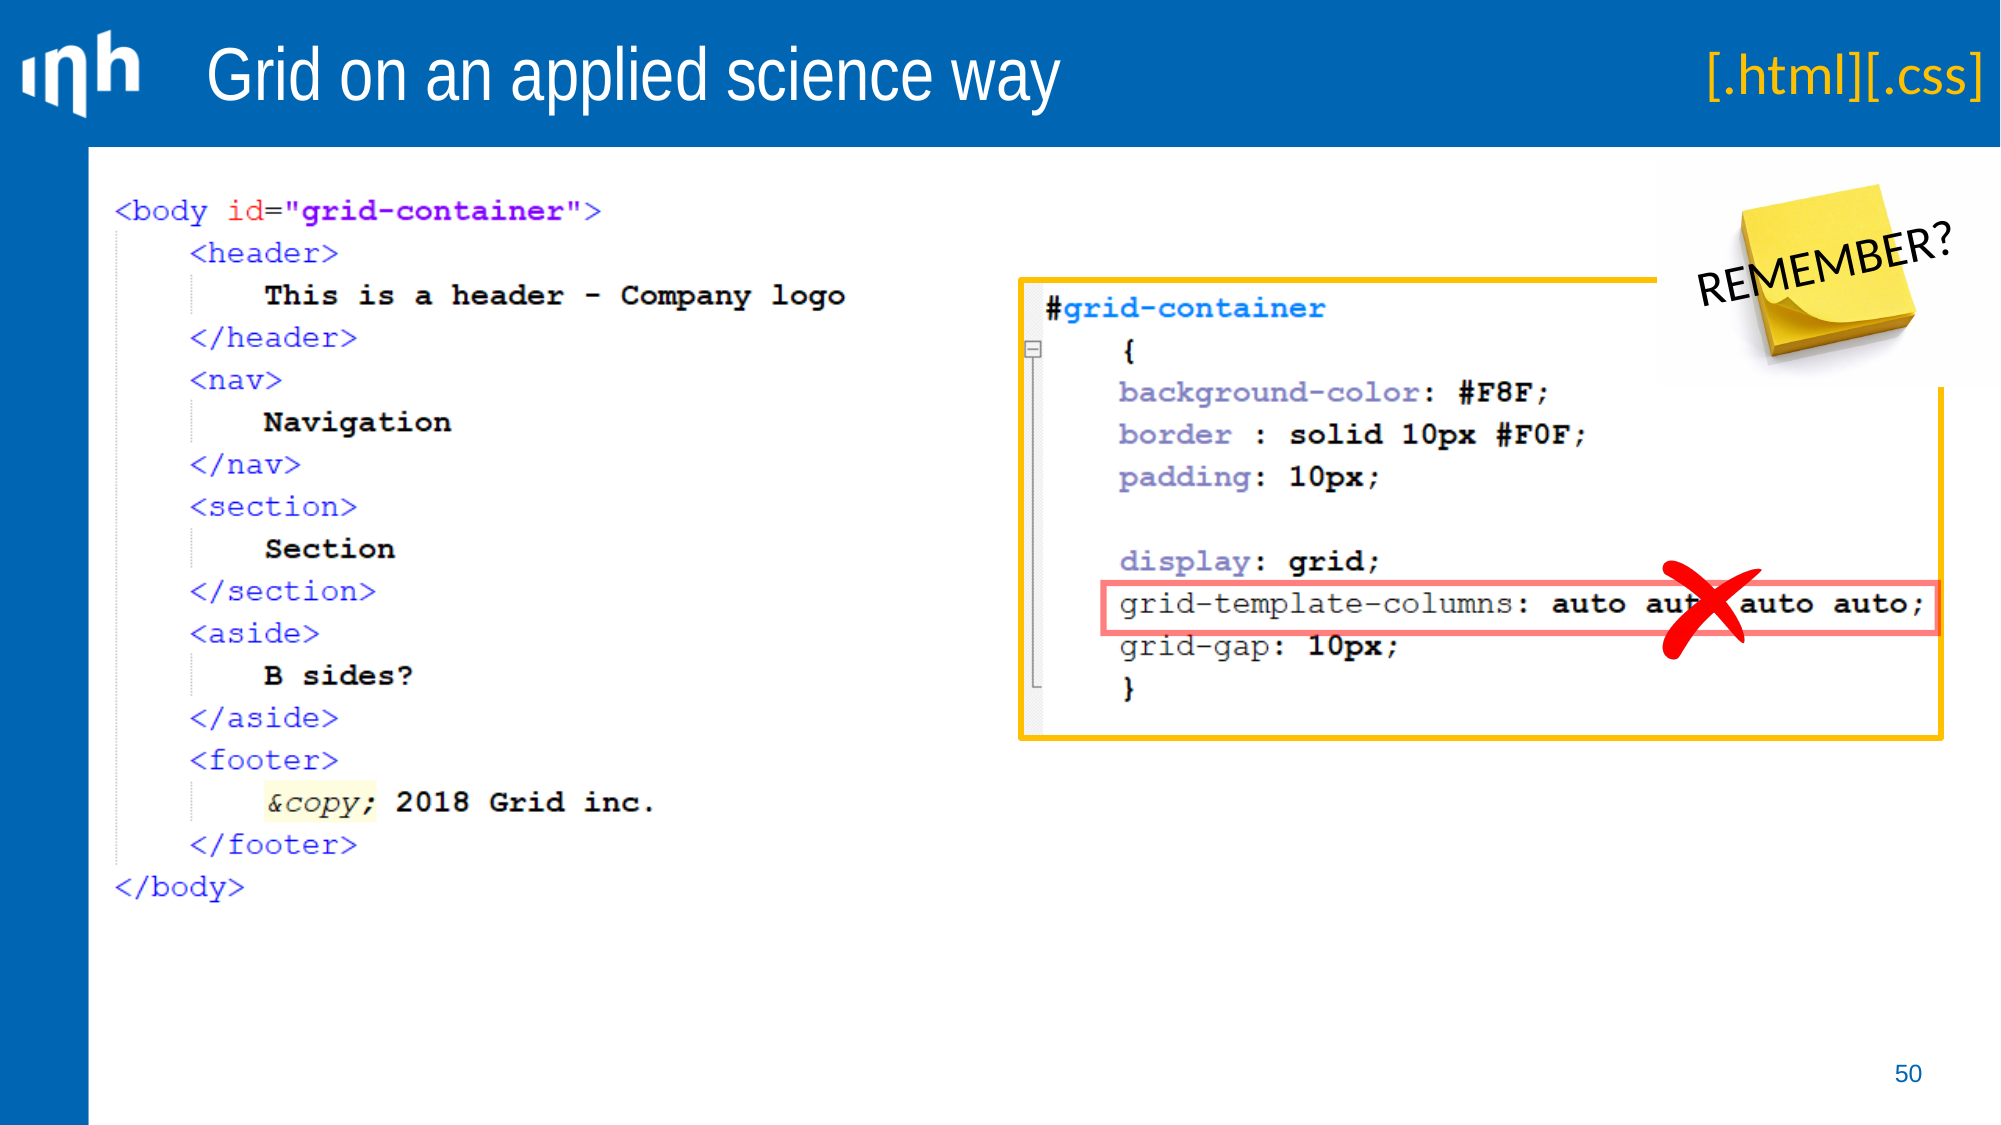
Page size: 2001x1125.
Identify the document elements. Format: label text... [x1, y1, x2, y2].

text_box 50 [1782, 1042, 1938, 1103]
text_box Grid on an applied science way [191, 18, 1691, 125]
text_box [.html][.css] [1627, 28, 2000, 114]
picture [0, 0, 2001, 1125]
